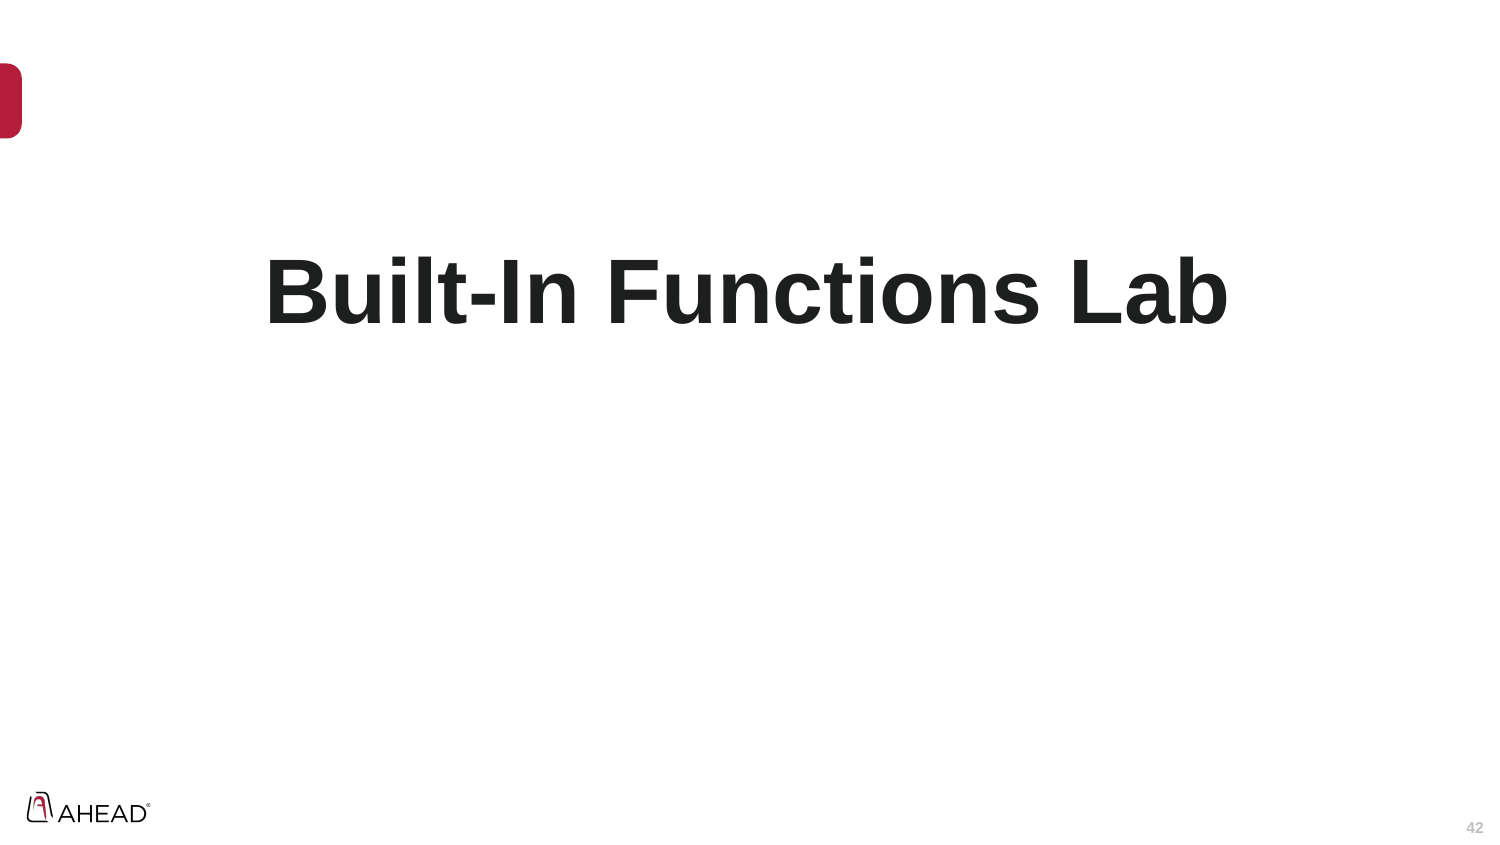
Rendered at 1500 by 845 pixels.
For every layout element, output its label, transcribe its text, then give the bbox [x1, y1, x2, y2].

picture [26, 790, 151, 824]
list Built-In Functions Lab [45, 224, 1451, 763]
